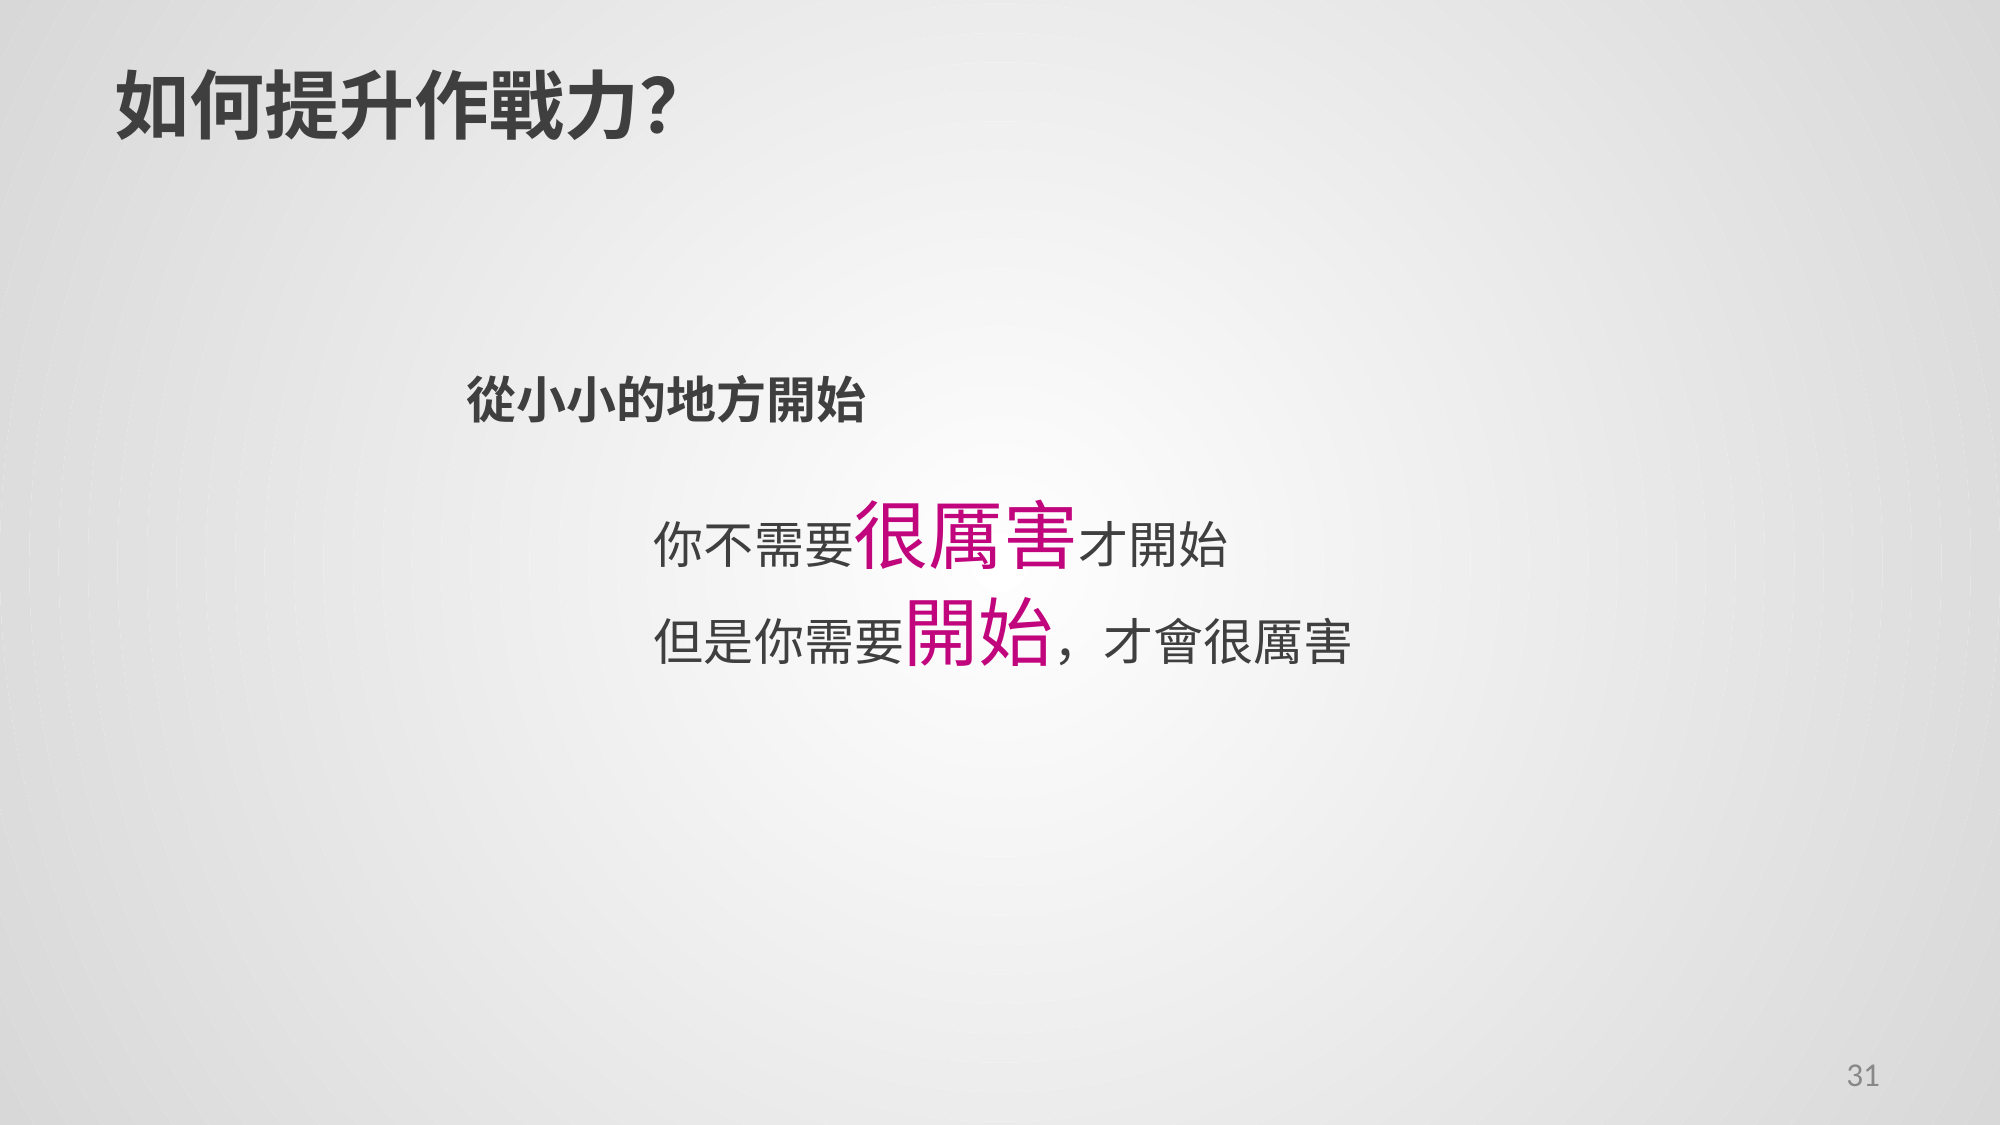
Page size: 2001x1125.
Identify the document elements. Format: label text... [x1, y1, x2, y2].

list 從小小的地方開始 你不需要很厲害才開始 但是你需要開始，才會很厲害 [413, 353, 1392, 745]
title 如何提升作戰力？ [99, 45, 1900, 162]
slide_number 31 [1433, 1042, 1900, 1103]
